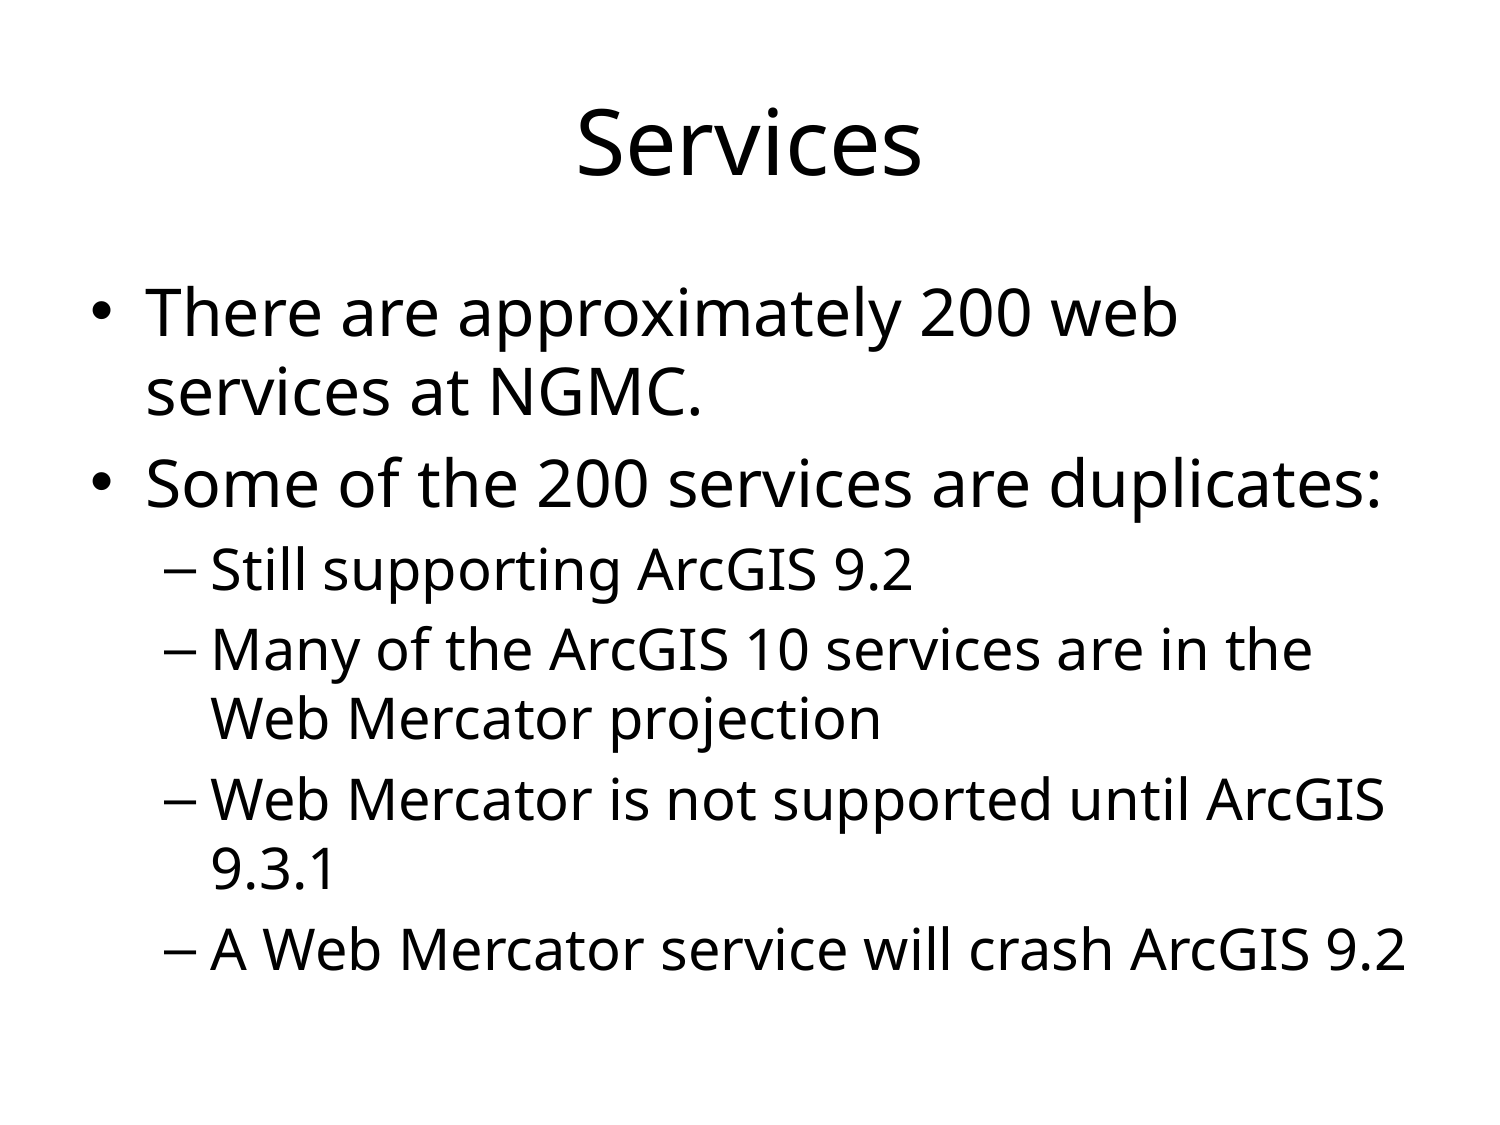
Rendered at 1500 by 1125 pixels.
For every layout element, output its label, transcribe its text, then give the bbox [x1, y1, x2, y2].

title Services [75, 45, 1425, 233]
list There are approximately 200 web services at NGMC. Some of the 200 services are duplicates: Still supporting ArcGIS 9.2 Many of the ArcGIS 10 services are in the Web Mercator projection Web Mercator is not supported until ArcGIS 9.3.1 A Web Mercator service will crash ArcGIS 9.2 [75, 262, 1425, 1005]
